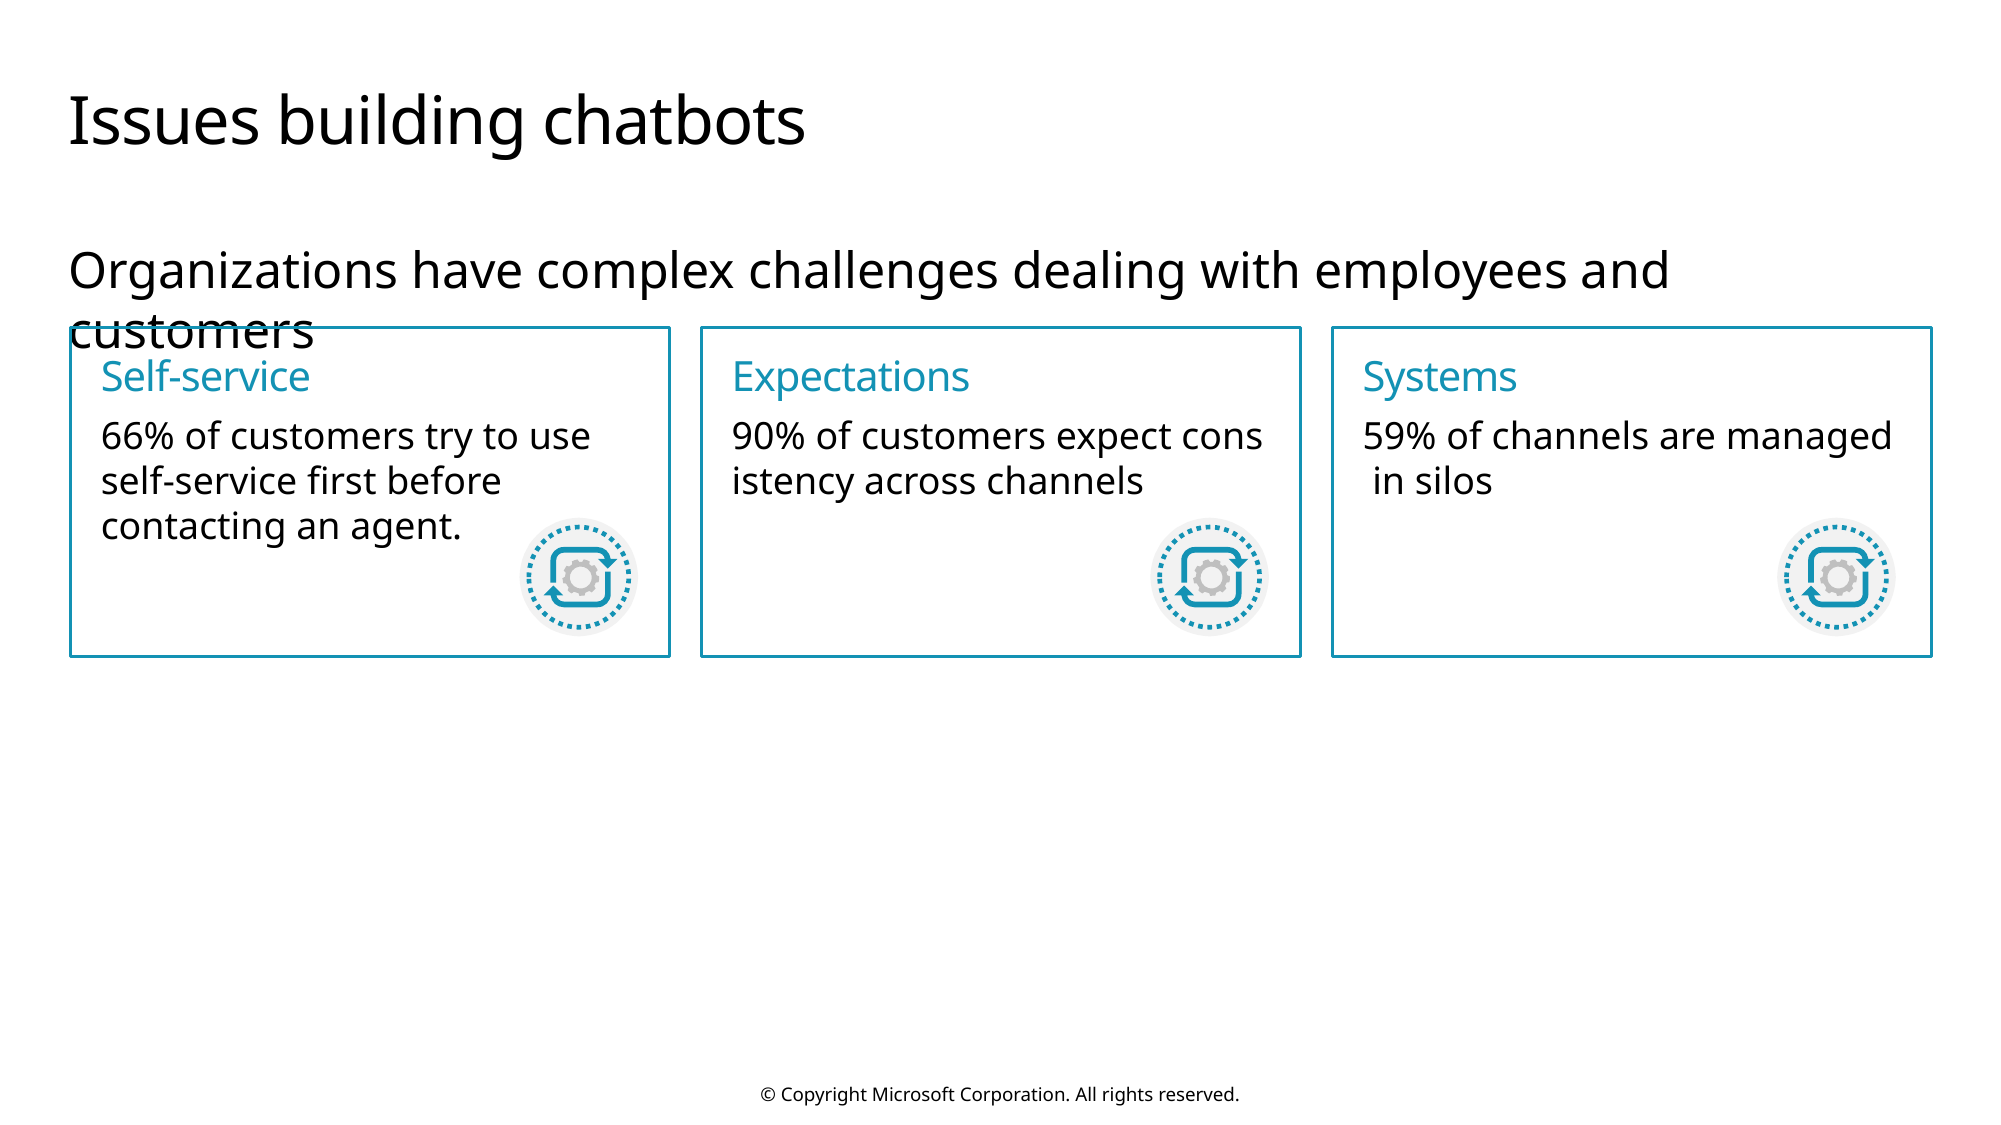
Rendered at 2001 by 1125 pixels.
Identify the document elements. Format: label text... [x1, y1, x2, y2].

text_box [1150, 517, 1270, 637]
list Expectations 90% of customers expect consistency across channels [700, 326, 1302, 658]
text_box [519, 517, 639, 637]
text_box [1776, 517, 1897, 637]
list Self-service 66% of customers try to use self-service first before contacting an agent. [69, 326, 671, 658]
list Systems 59% of channels are managed in silos [1331, 326, 1933, 658]
list Organizations have complex challenges dealing with employees and customers [68, 238, 1930, 328]
title Issues building chatbots [68, 72, 1930, 184]
